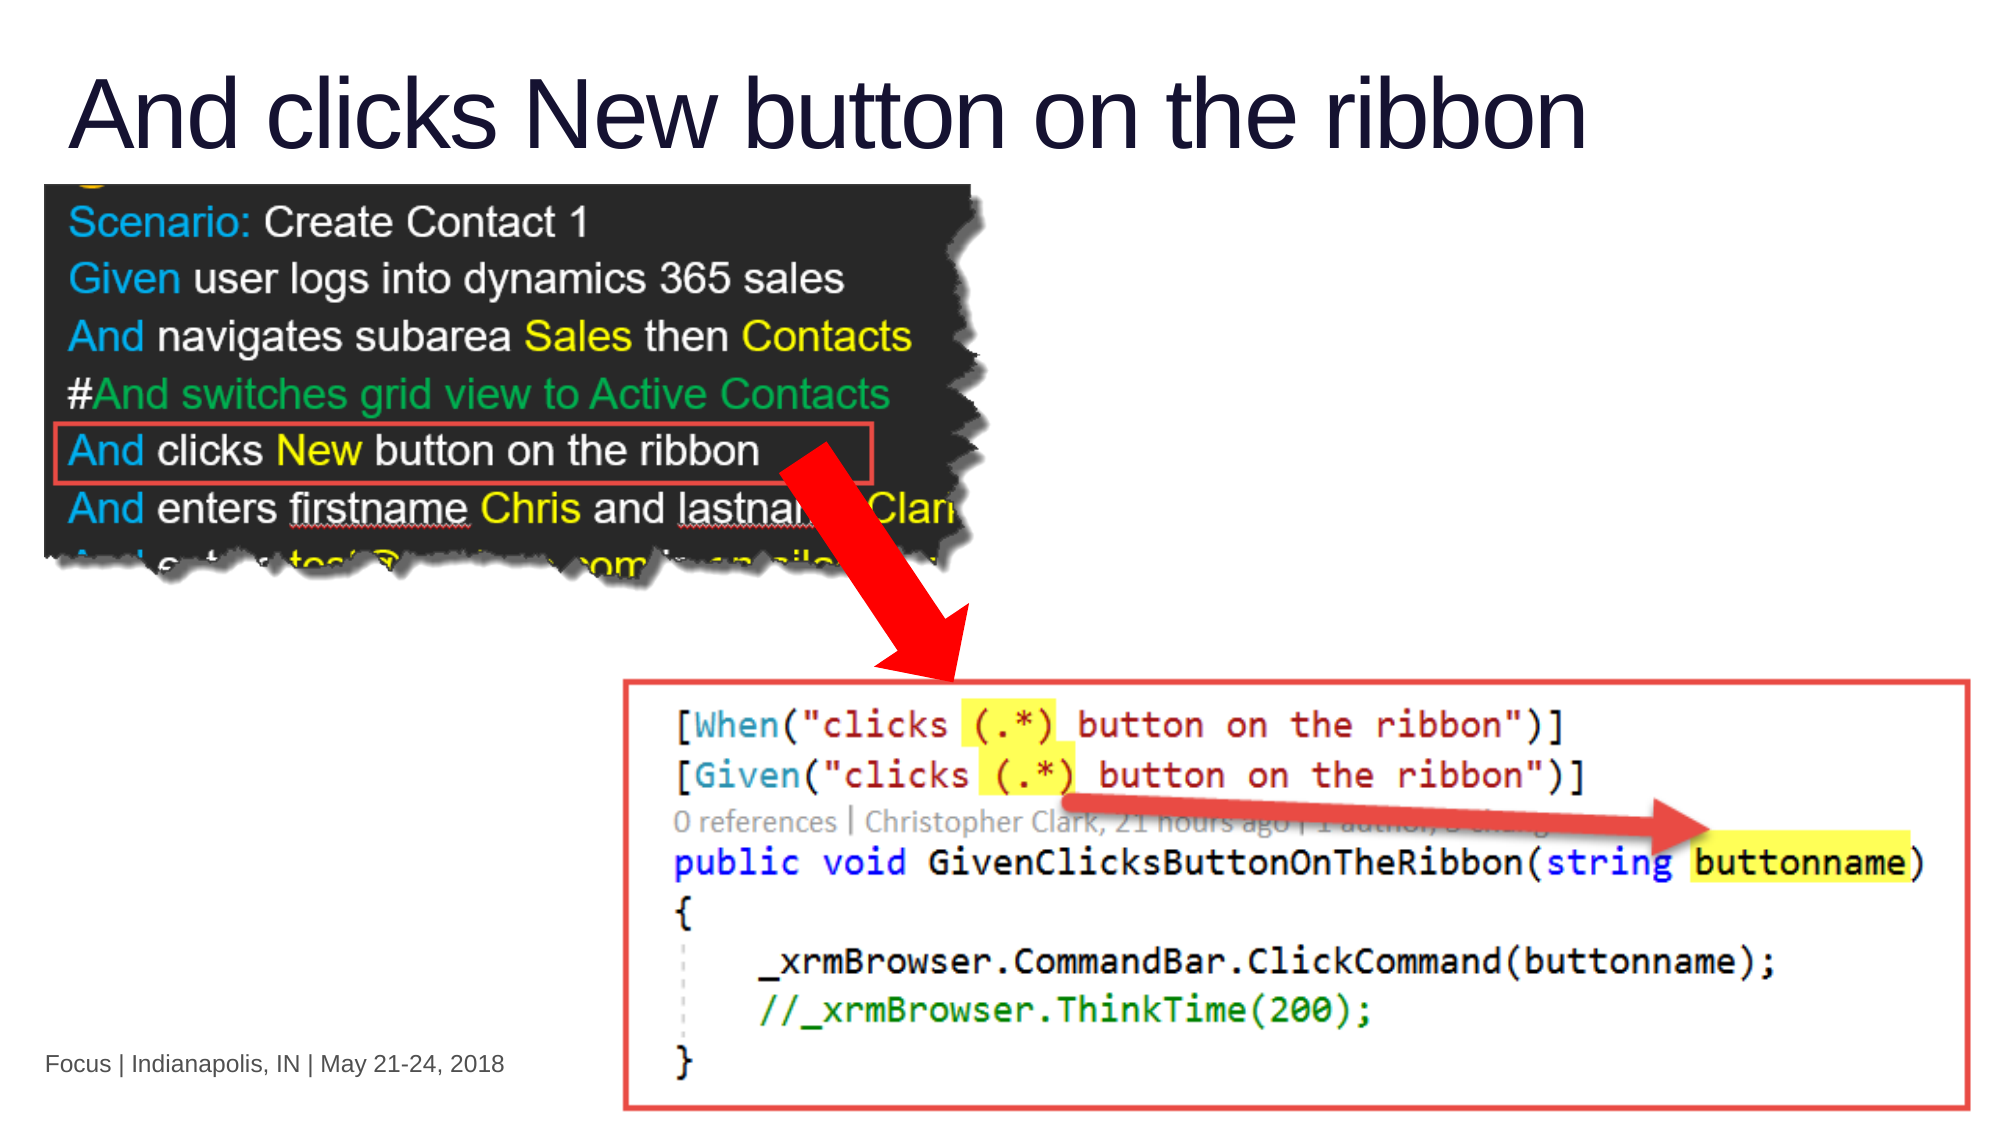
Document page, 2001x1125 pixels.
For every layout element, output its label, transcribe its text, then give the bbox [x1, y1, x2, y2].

picture [608, 664, 2000, 1125]
text_box [872, 614, 968, 664]
picture [43, 183, 1012, 614]
title And clicks New button on the ribbon [44, 47, 1957, 196]
